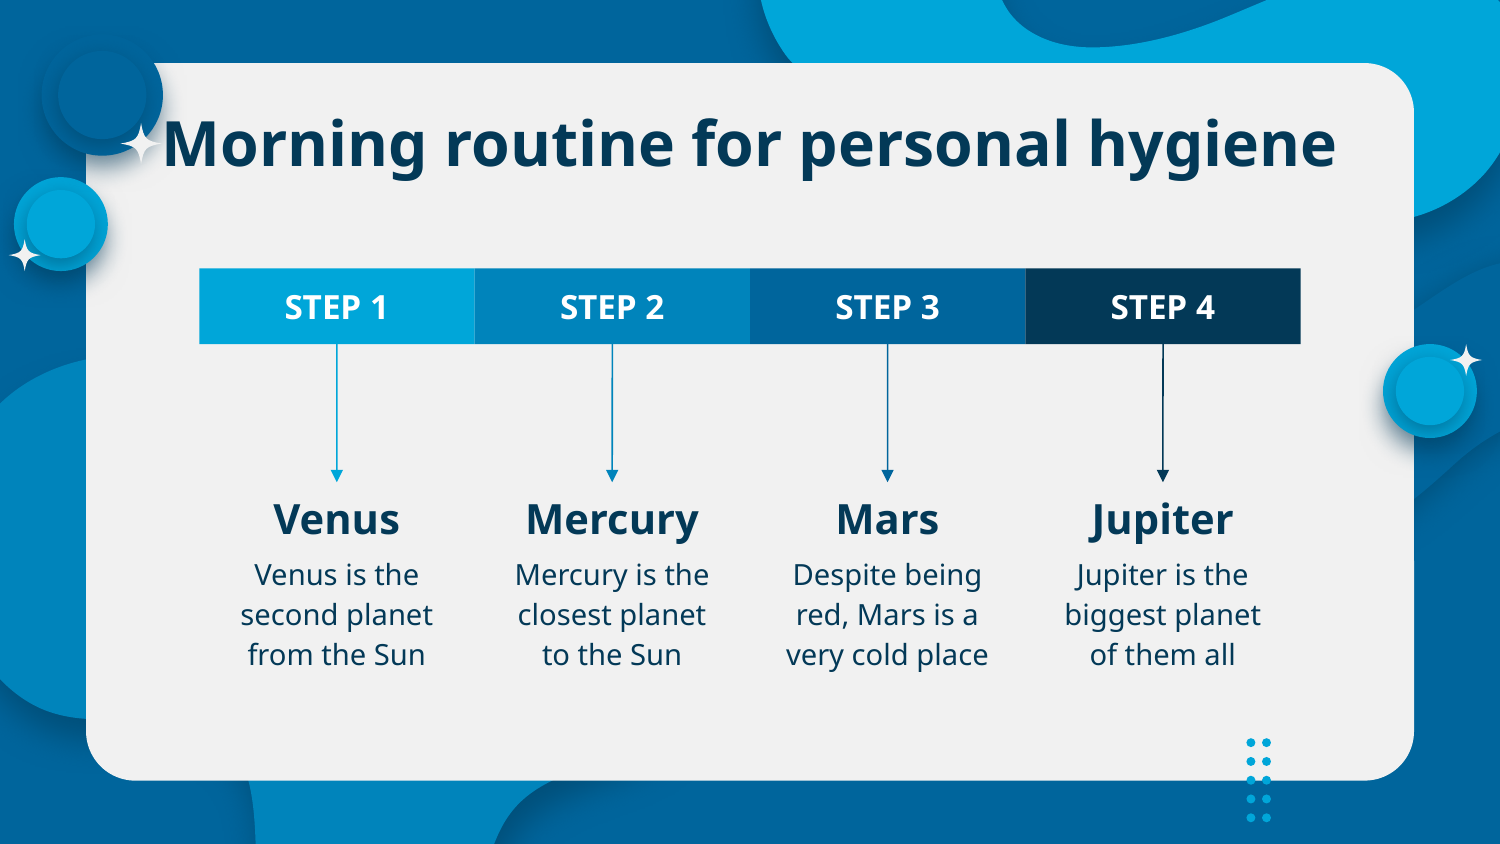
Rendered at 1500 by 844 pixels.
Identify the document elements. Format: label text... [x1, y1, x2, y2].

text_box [1382, 343, 1483, 439]
text_box Mercury is the closest planet to the Sun [486, 535, 739, 674]
text_box Despite being red, Mars is a very cold place [761, 535, 1014, 674]
text_box STEP 4 [1025, 268, 1301, 345]
text_box STEP 1 [199, 268, 474, 345]
text_box [118, 88, 174, 179]
text_box Mercury [486, 482, 739, 535]
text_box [1245, 737, 1272, 823]
title Morning routine for personal hygiene [123, 88, 1382, 183]
text_box Venus [210, 482, 464, 535]
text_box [37, 38, 168, 161]
text_box Jupiter is the biggest planet of them all [1036, 535, 1290, 674]
text_box Jupiter [1036, 482, 1290, 535]
text_box Venus is the second planet from the Sun [210, 535, 464, 674]
text_box STEP 3 [750, 268, 1025, 345]
text_box STEP 2 [474, 268, 750, 345]
text_box Mars [761, 482, 1014, 535]
